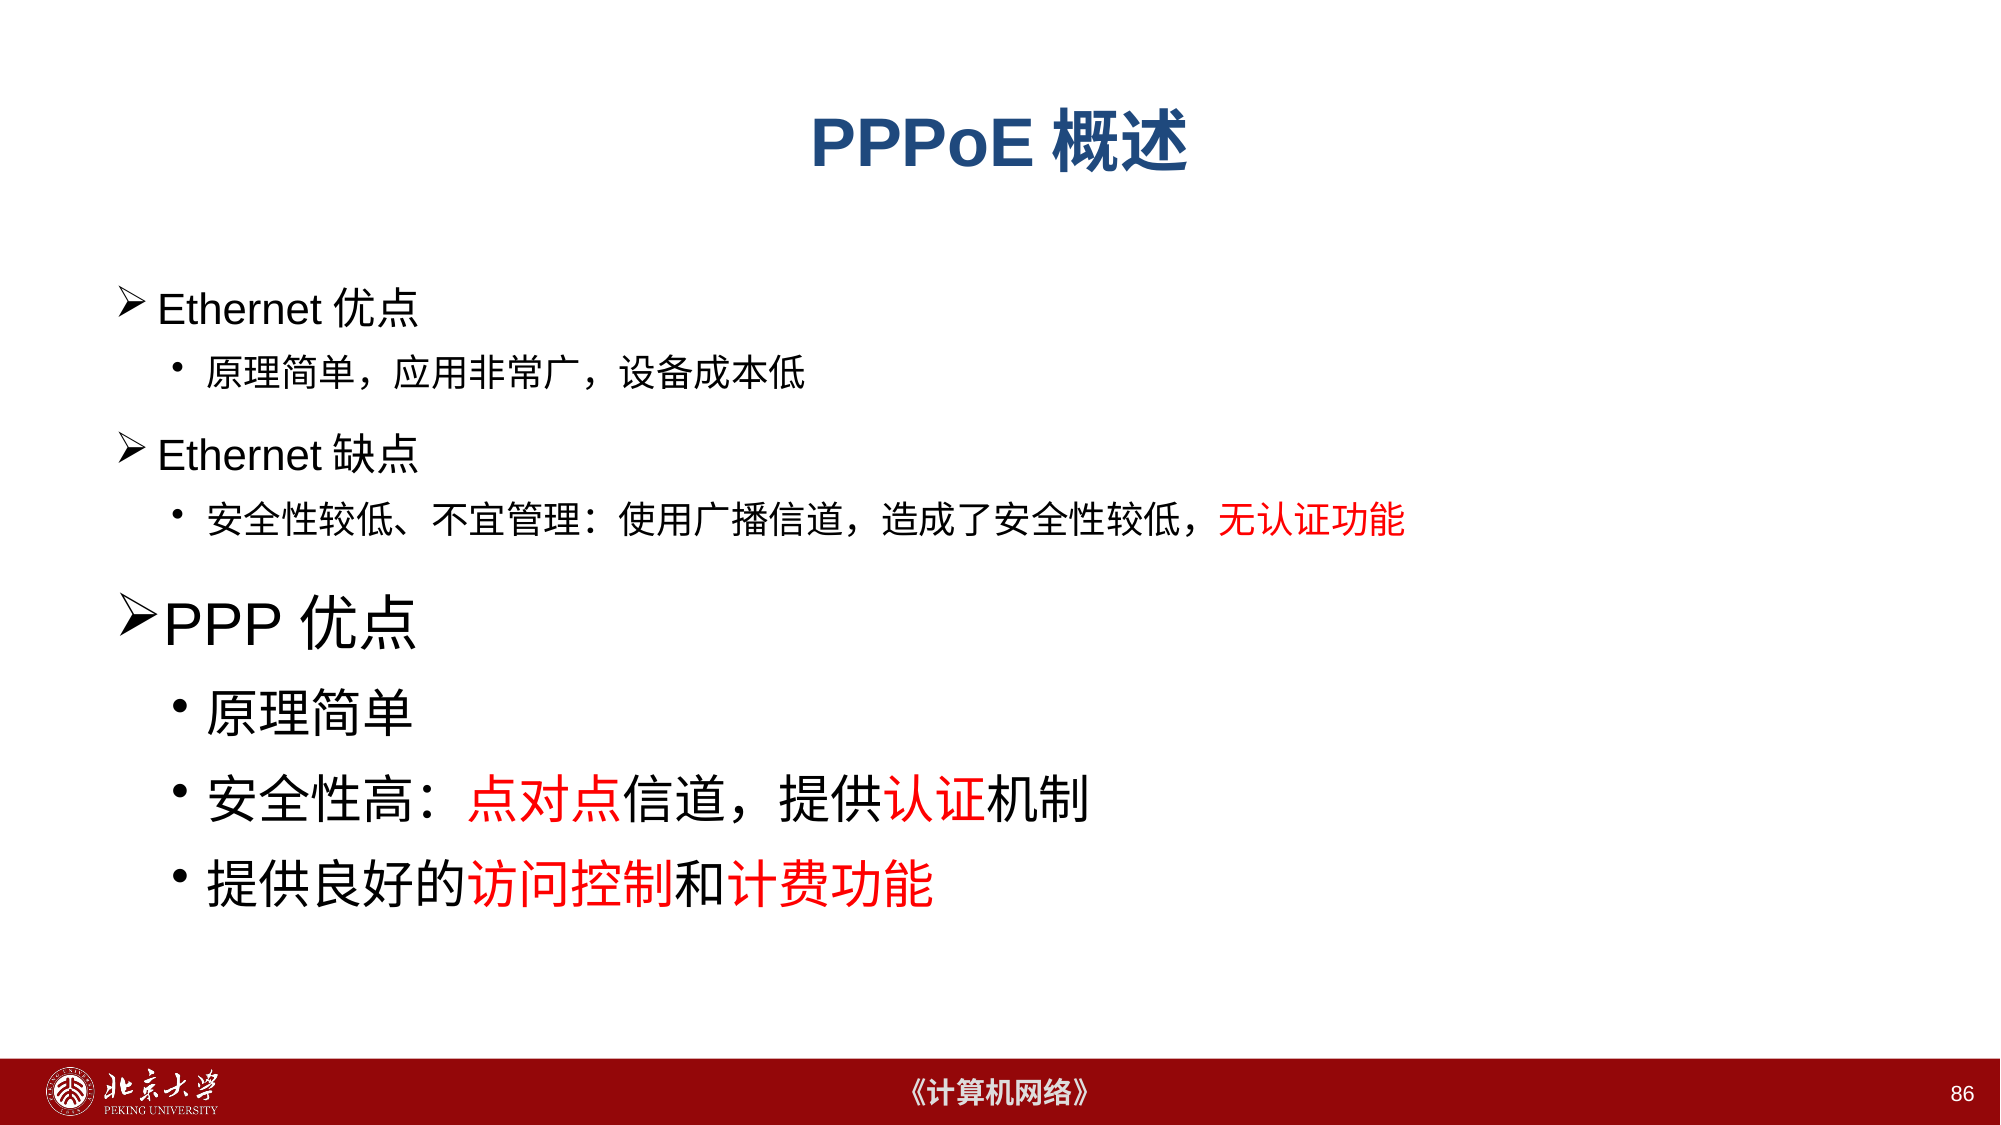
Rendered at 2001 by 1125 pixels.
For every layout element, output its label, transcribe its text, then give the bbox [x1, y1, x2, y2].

picture [46, 1067, 218, 1116]
slide_number 86 [1522, 1072, 1990, 1125]
list Ethernet优点 原理简单，应用非常广，设备成本低 Ethernet缺点 安全性较低、不宜管理：使用广播信道，造成了安全性较低，无认证功能 PPP优点 原理简单 安全性高：点对点信道，提供认证机制 提供良好的访问控制和计费功能 [99, 262, 1900, 1005]
title PPPoE概述 [99, 45, 1900, 233]
